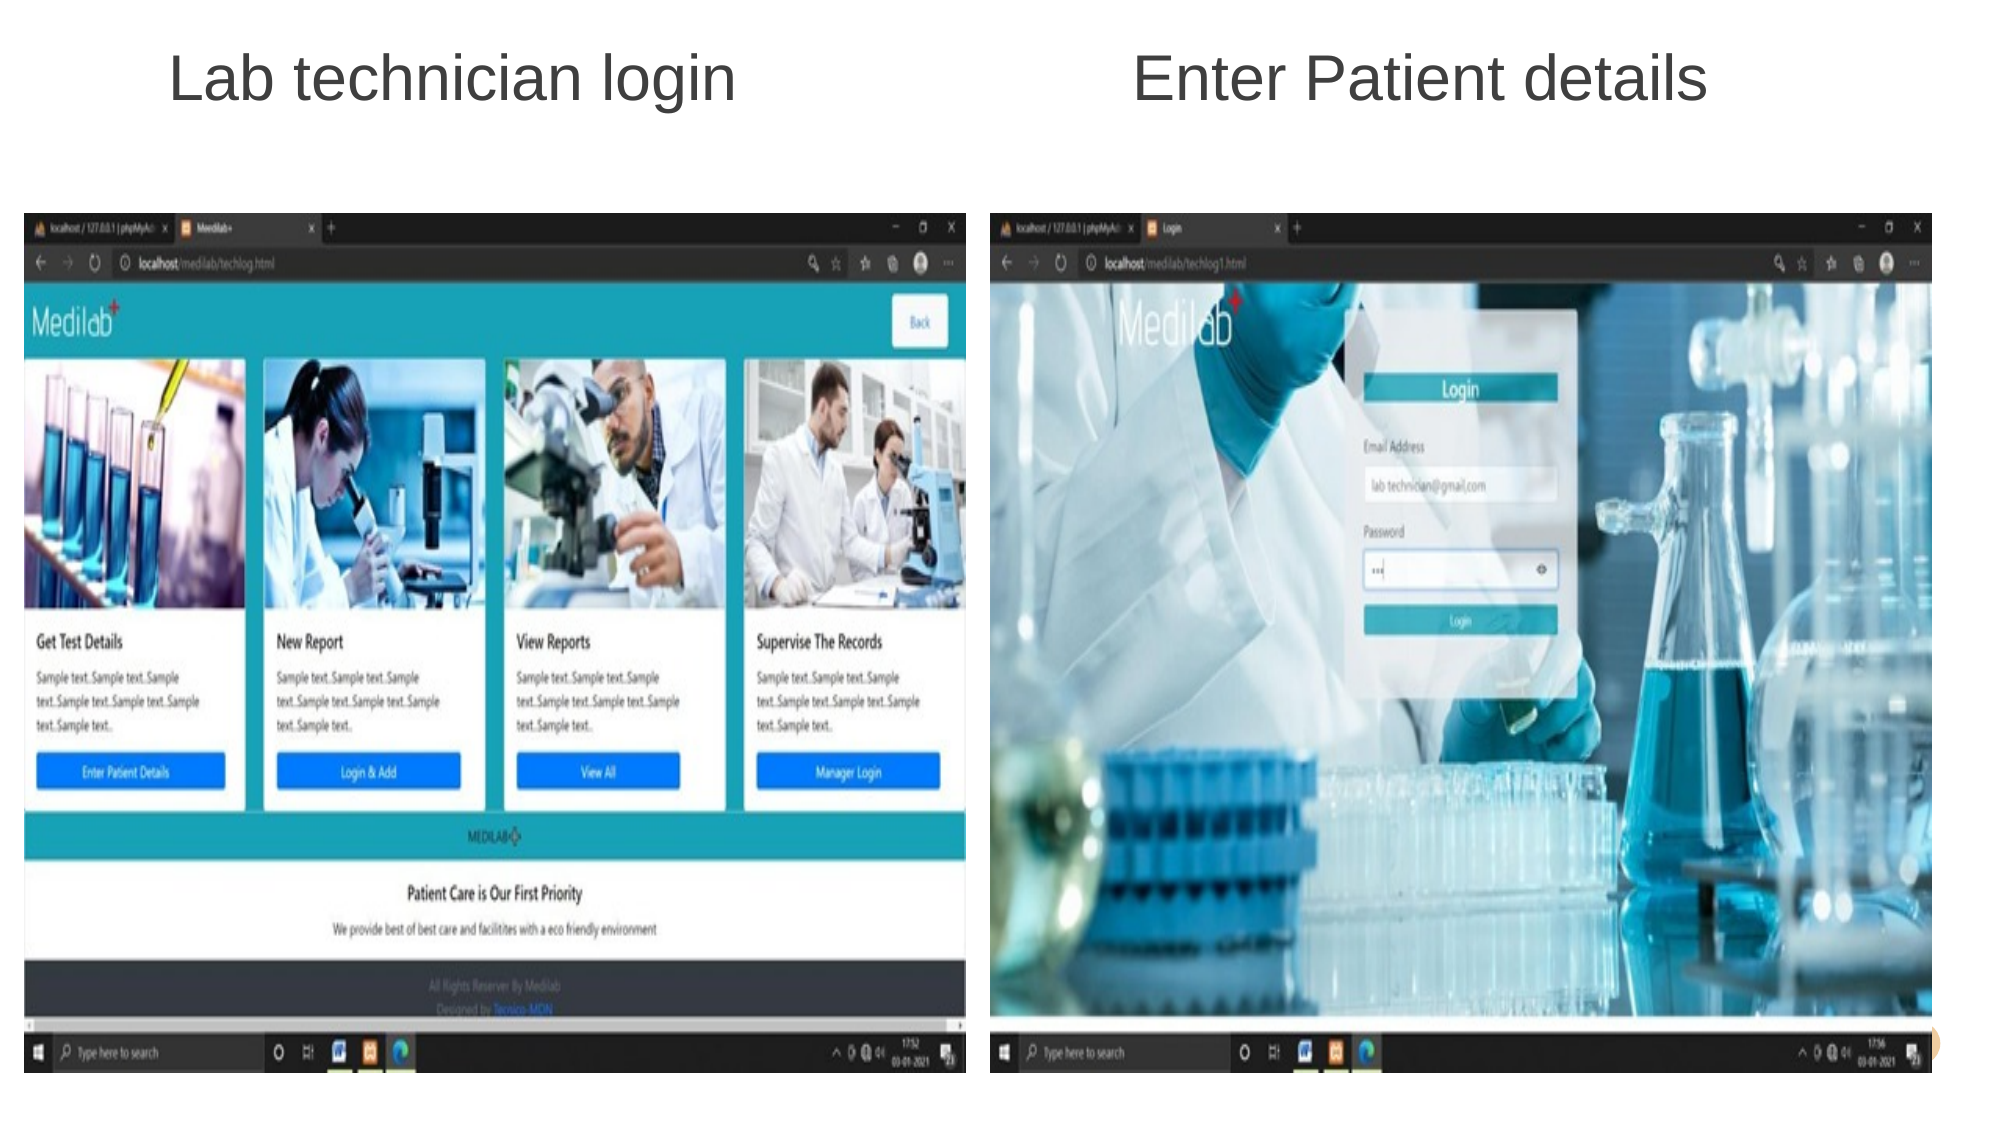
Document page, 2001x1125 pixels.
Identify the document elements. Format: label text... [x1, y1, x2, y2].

list Lab technician login Enter Patient details [24, 37, 1854, 148]
slide_number 36 [1935, 1012, 1940, 1073]
picture [990, 212, 1932, 1074]
picture [24, 212, 966, 1074]
